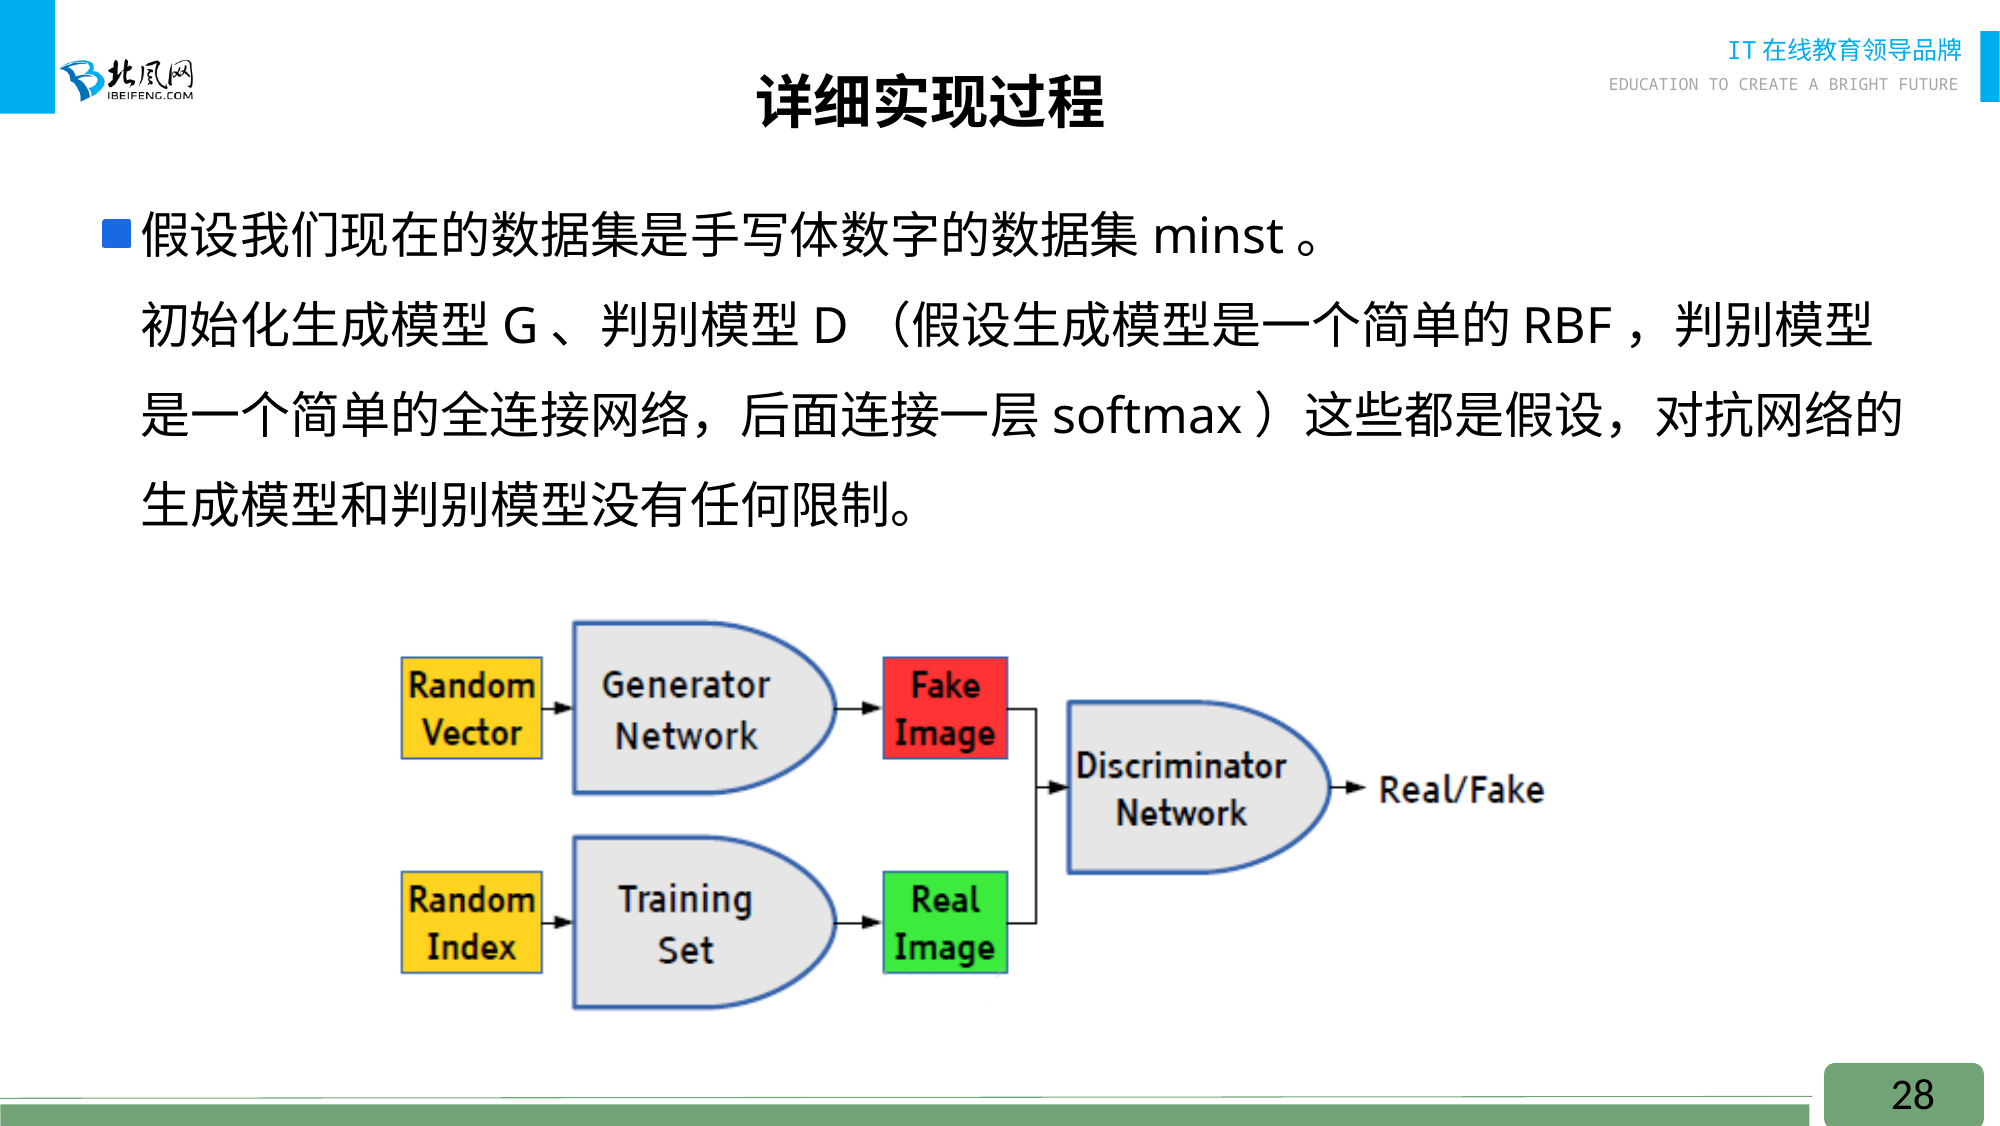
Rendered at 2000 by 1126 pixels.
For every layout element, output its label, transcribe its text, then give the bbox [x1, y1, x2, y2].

picture [356, 589, 1606, 1028]
title 详细实现过程 [255, 42, 1606, 167]
list 假设我们现在的数据集是手写体数字的数据集minst。 初始化生成模型G、判别模型D（假设生成模型是一个简单的RBF，判别模型是一个简单的全连接网络，后面连接一层softmax）这些都是假设，对抗网络的生成模型和判别模型没有任何限制。 [87, 166, 1922, 1028]
picture [56, 54, 198, 103]
picture [102, 219, 131, 248]
